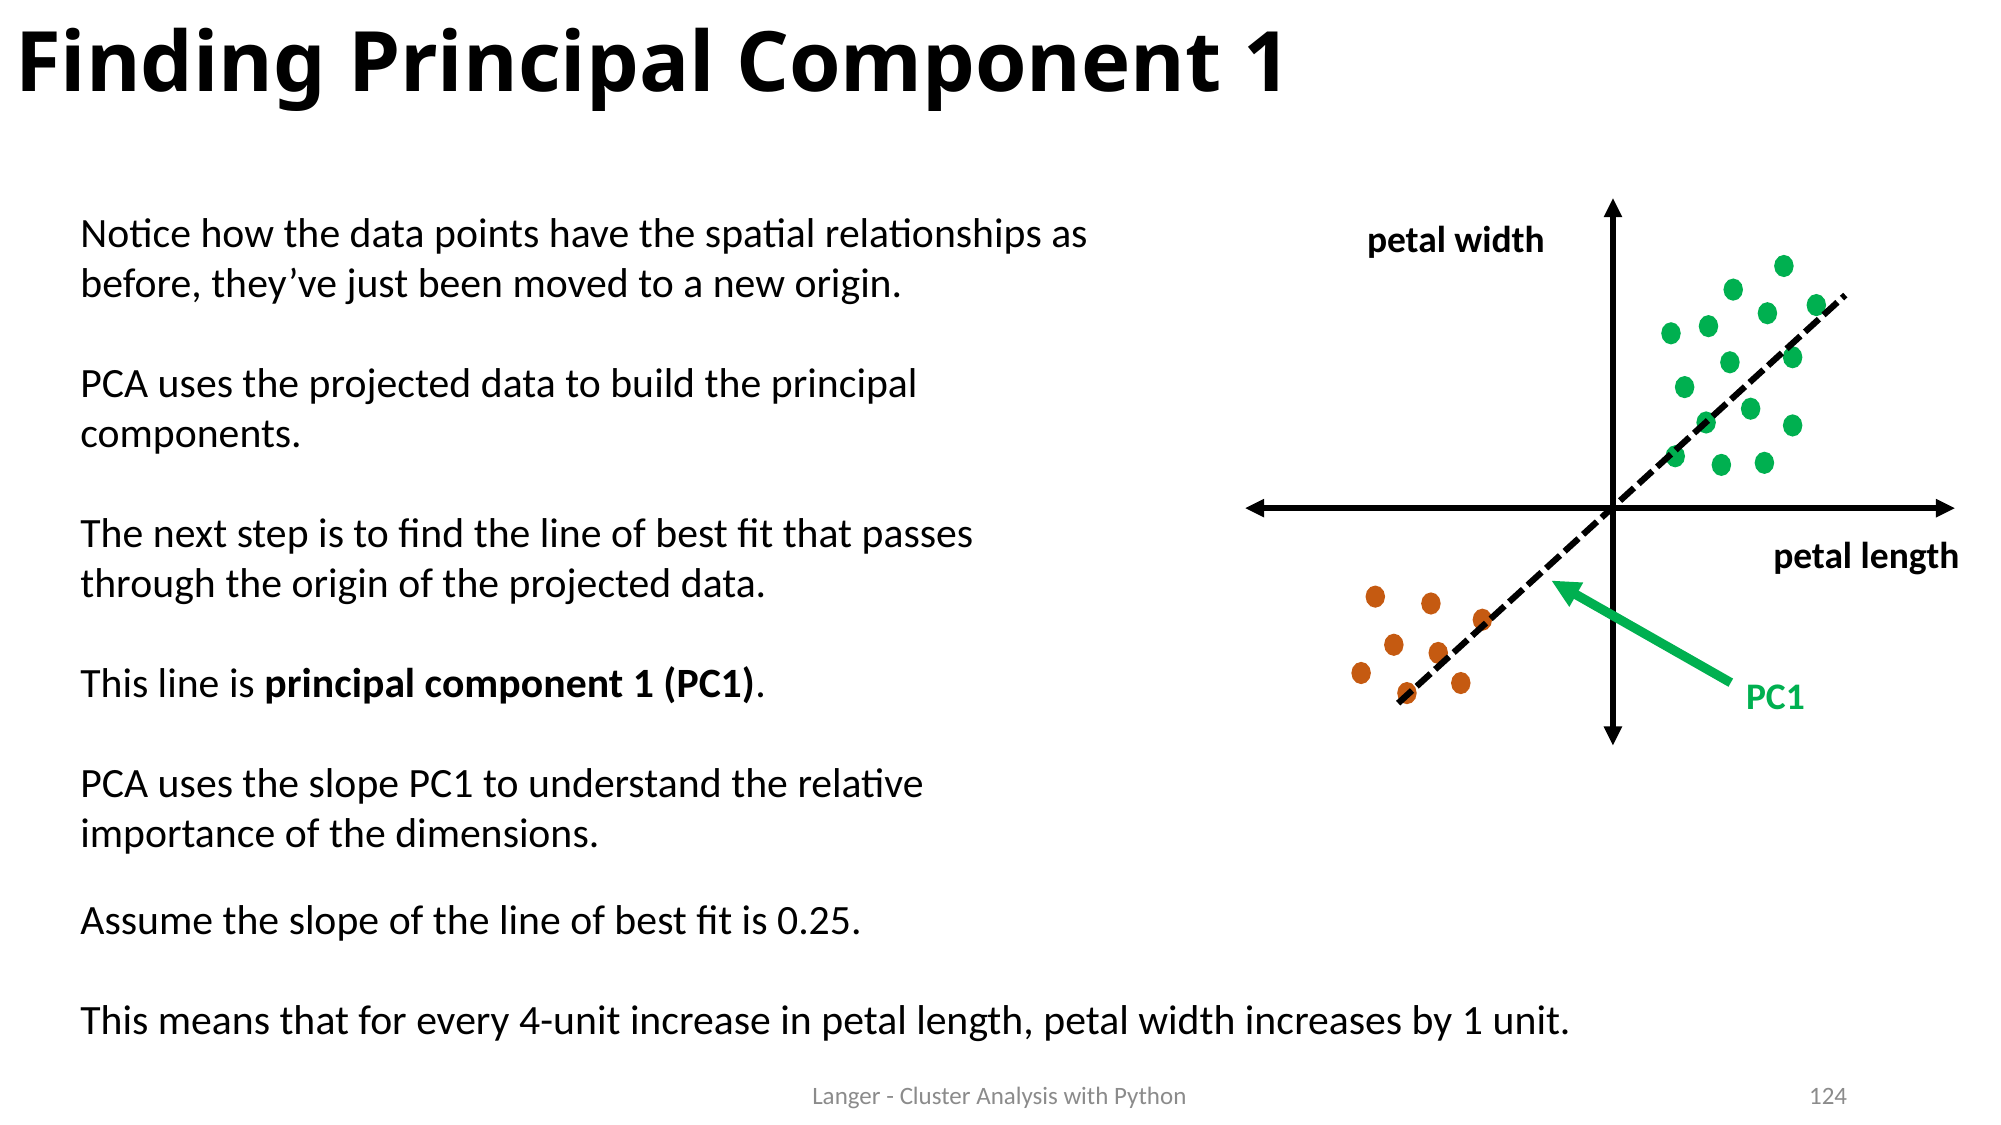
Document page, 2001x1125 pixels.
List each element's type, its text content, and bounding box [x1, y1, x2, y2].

text_box Assume the slope of the line of best fit is 0.25. This means that for every 4-unit increase in petal length, petal width increases by 1 unit. [65, 885, 1676, 1051]
slide_number 124 [1412, 1064, 1863, 1125]
text_box [1774, 254, 1794, 278]
title Finding Principal Component 1 [0, 3, 1597, 128]
text_box petal width [1352, 207, 1567, 268]
text_box [1351, 661, 1371, 685]
footer Langer - Cluster Analysis with Python [662, 1064, 1338, 1125]
text_box [1723, 278, 1744, 295]
text_box [1384, 633, 1398, 656]
text_box PC1 [1731, 664, 1878, 725]
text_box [1551, 580, 1731, 683]
text_box [1365, 585, 1386, 608]
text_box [1398, 295, 1846, 704]
text_box Notice how the data points have the spatial relationships as before, they’ve just been moved to a new origin. PCA uses the projected data to build the principal components. The next step is to find the line of best fit that passes through the origin of the projected data. This line is principal component 1 (PC1). PCA uses the slope PC1 to understand the relative importance of the dimensions. [65, 198, 1119, 864]
text_box petal length [1846, 523, 1985, 584]
